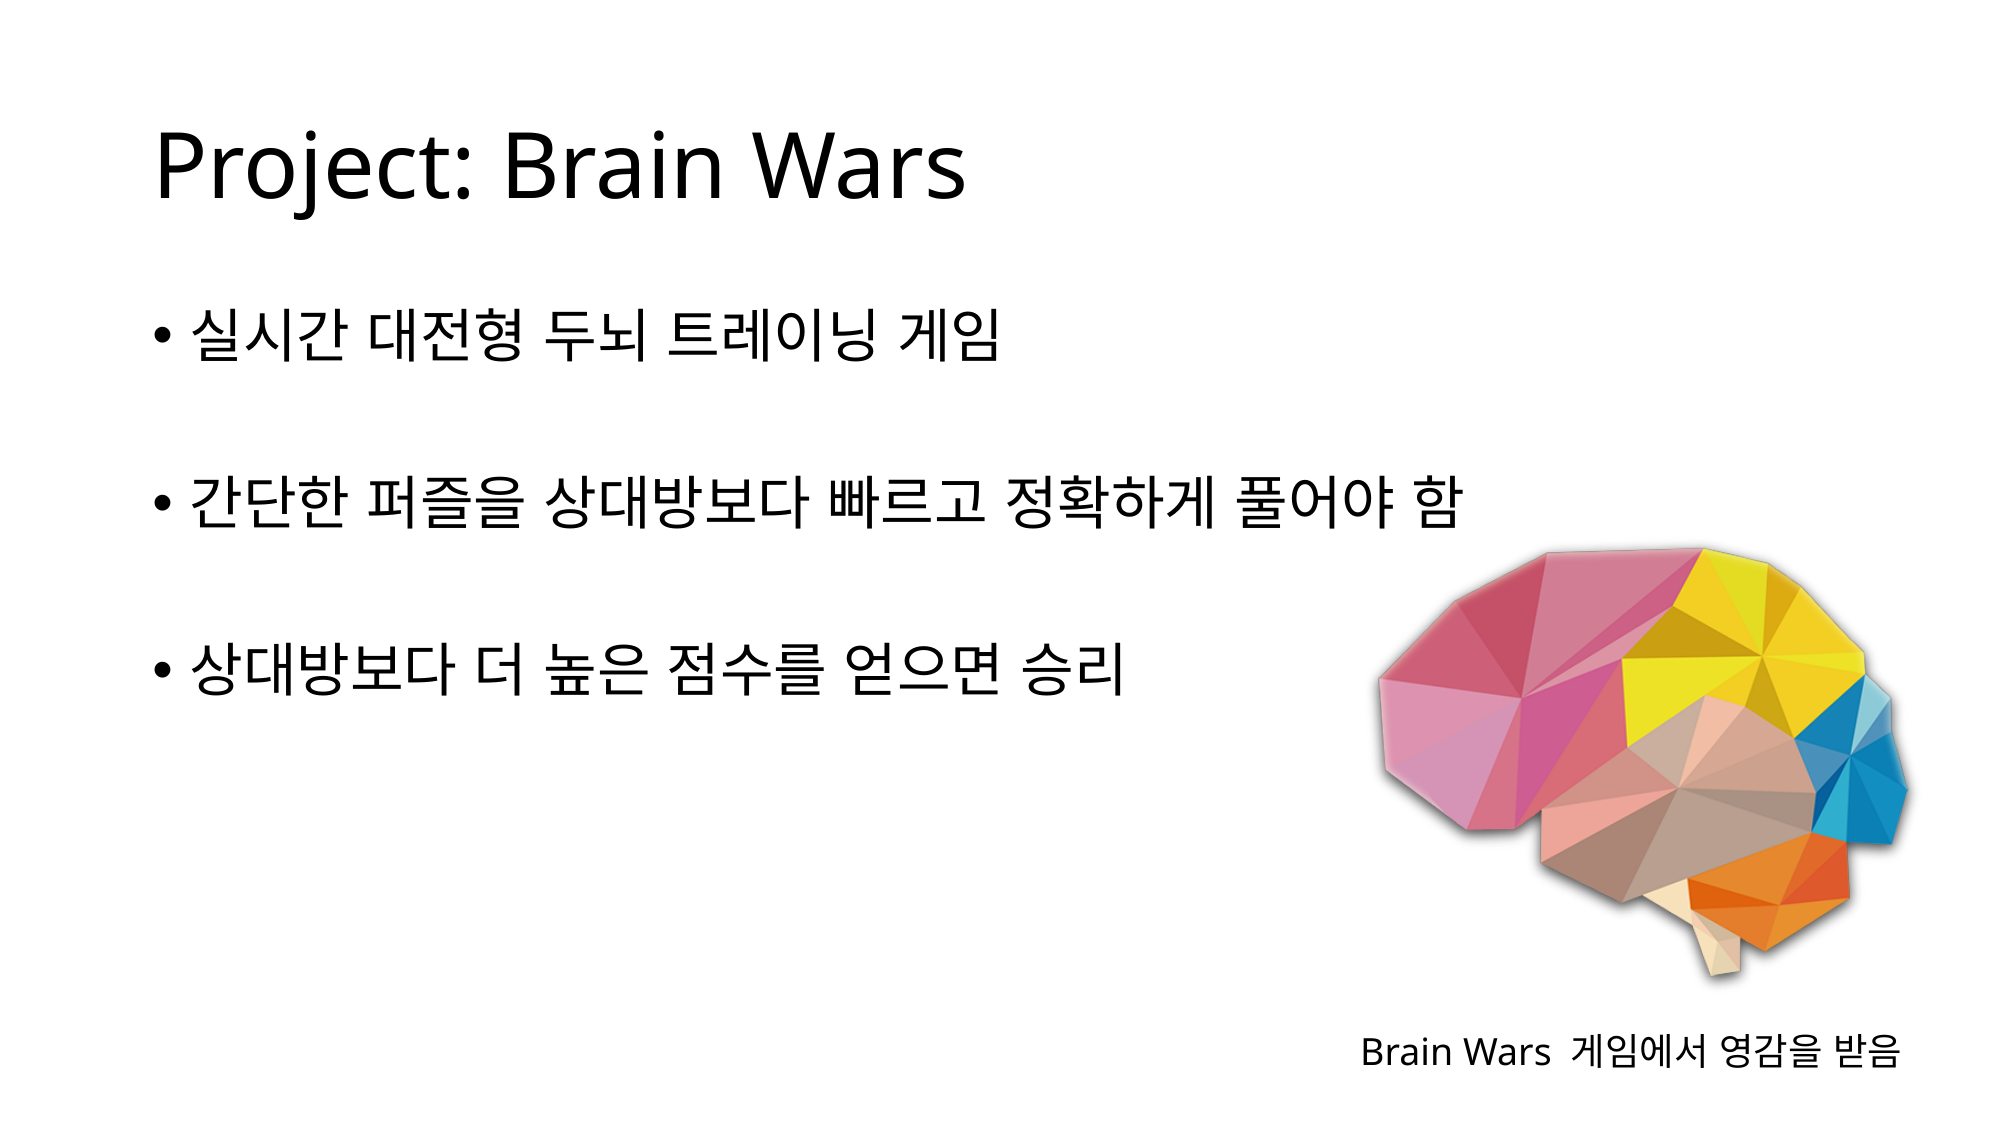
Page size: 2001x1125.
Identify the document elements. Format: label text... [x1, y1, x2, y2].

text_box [1345, 479, 1944, 1081]
list 실시간 대전형 두뇌 트레이닝 게임 간단한 퍼즐을 상대방보다 빠르고 정확하게 풀어야 함 상대방보다 더 높은 점수를 얻으면 승리 [137, 299, 1799, 1014]
title Project: Brain Wars [137, 59, 1863, 278]
